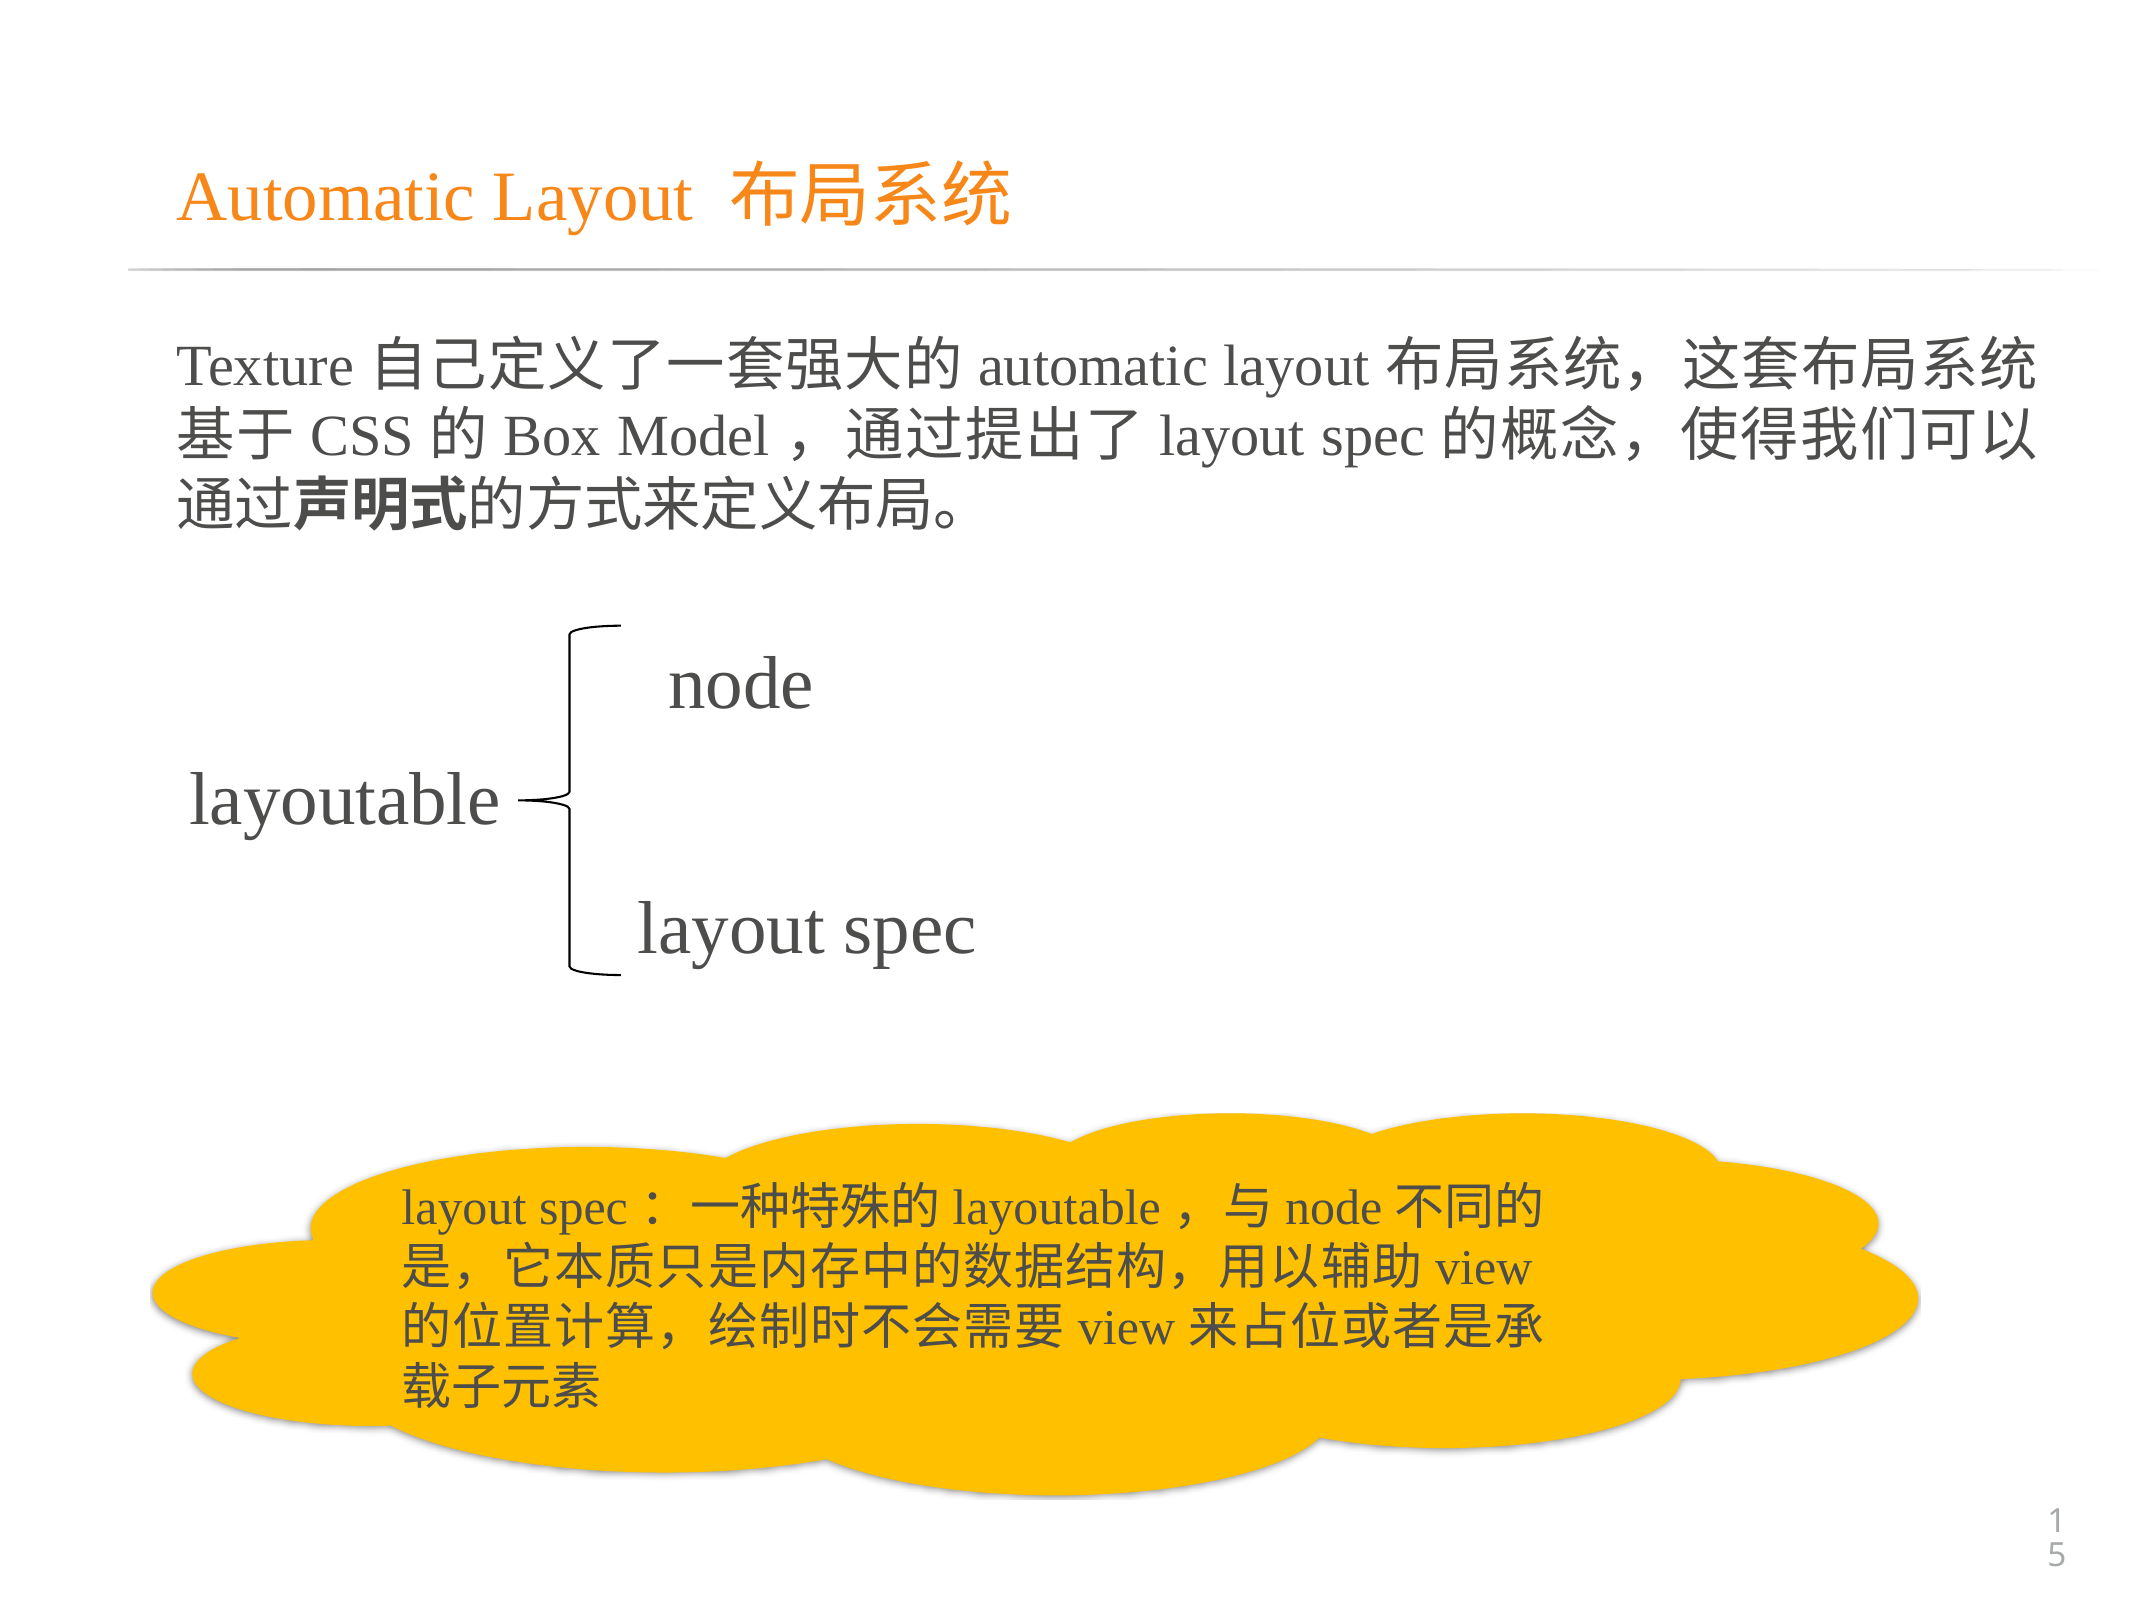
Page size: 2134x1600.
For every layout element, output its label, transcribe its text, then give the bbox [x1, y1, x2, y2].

title Automatic Layout 布局系统 [172, 137, 1955, 240]
text_box layout spec：一种特殊的layoutable，与node不同的是，它本质只是内存中的数据结构，用以辅助view的位置计算，绘制时不会需要view来占位或者是承载子元素 [152, 1113, 1919, 1496]
slide_number 15 [2042, 1495, 2073, 1544]
text_box node [653, 625, 829, 731]
text_box [518, 625, 621, 976]
text_box Texture自己定义了一套强大的automatic layout布局系统，这套布局系统基于CSS的Box Model，通过提出了layout spec的概念，使得我们可以通过声明式的方式来定义布局。 [172, 323, 2043, 542]
text_box layout spec [622, 871, 992, 976]
text_box layoutable [174, 742, 517, 848]
picture [128, 268, 2098, 273]
